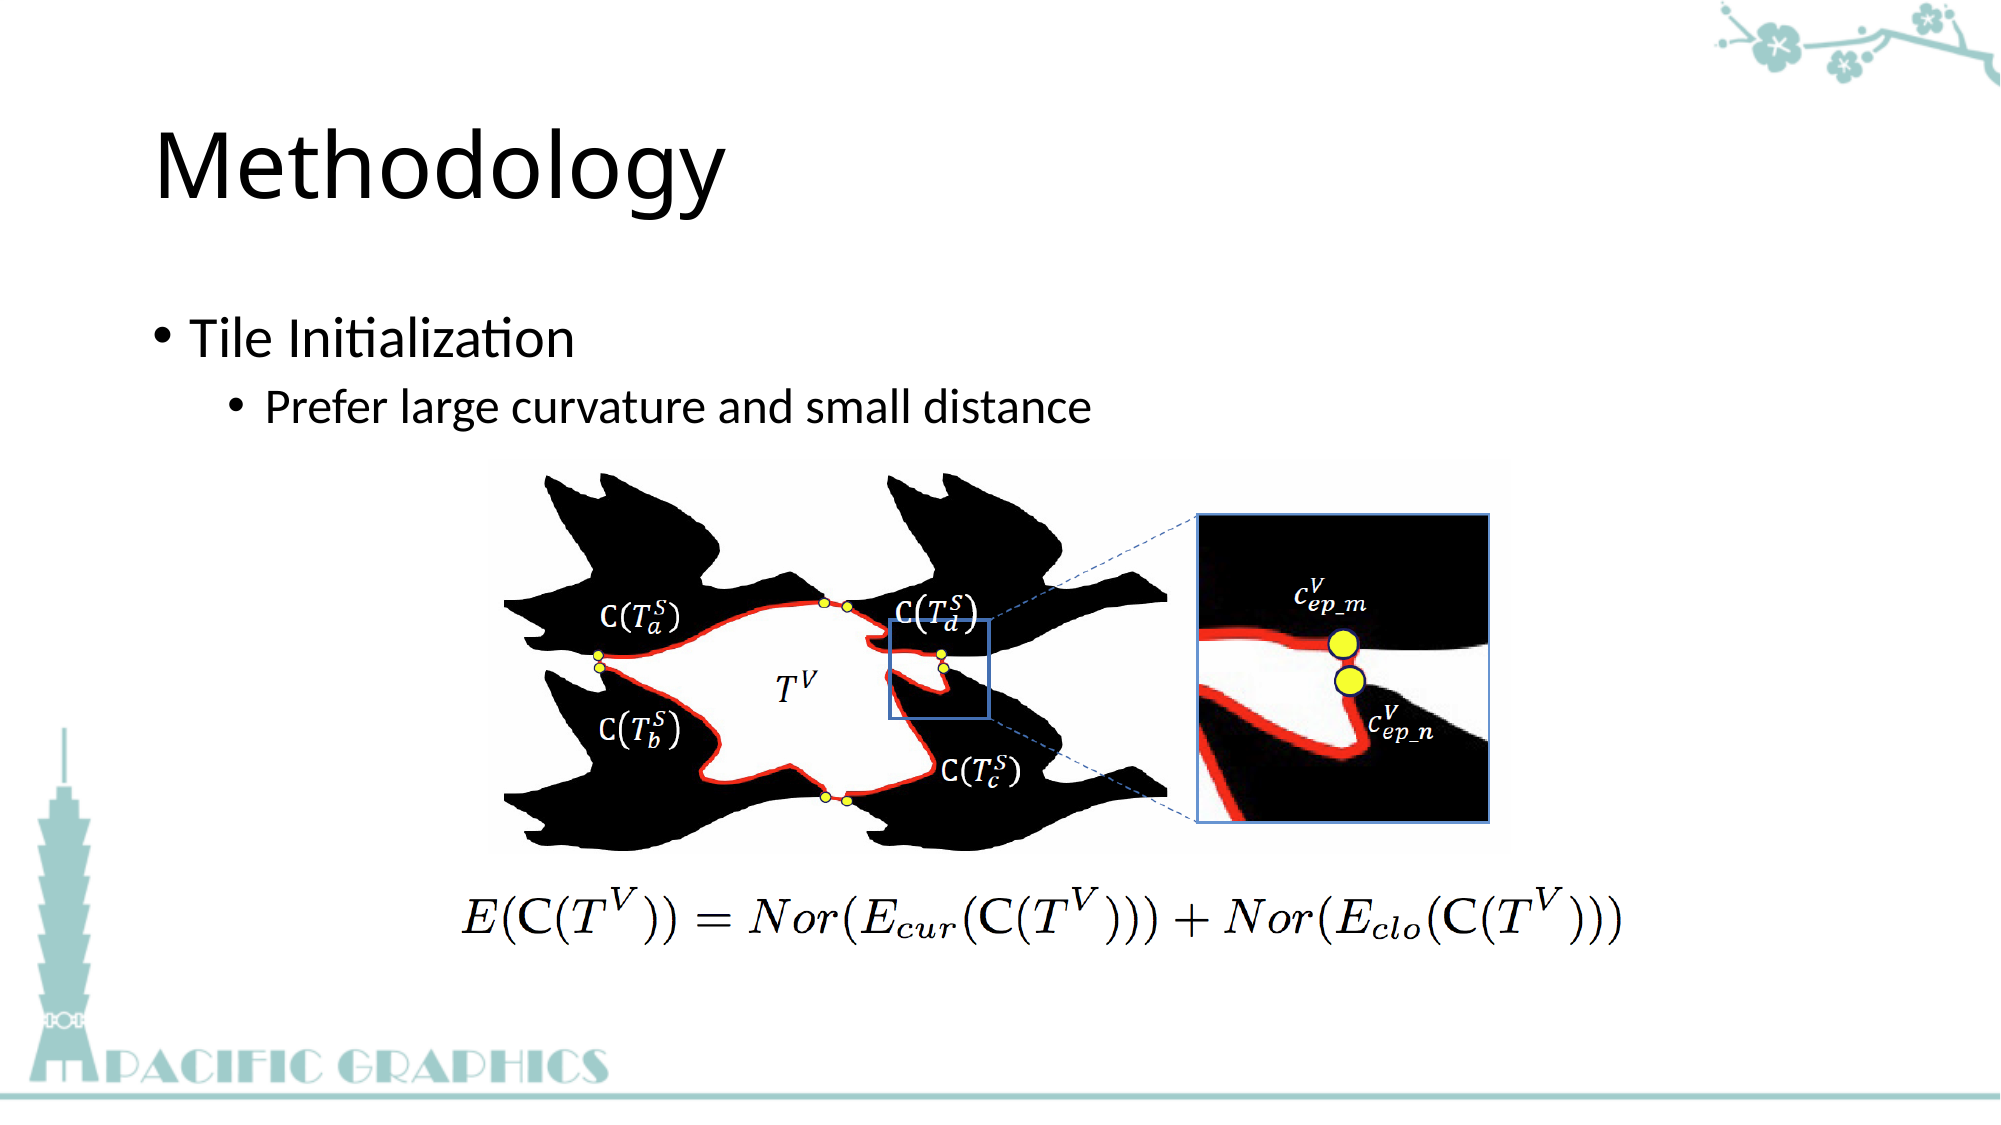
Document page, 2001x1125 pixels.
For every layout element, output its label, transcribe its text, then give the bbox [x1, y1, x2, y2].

title Methodology [137, 59, 1863, 278]
picture [488, 459, 1511, 854]
list Tile Initialization Prefer large curvature and small distance [137, 299, 1863, 1014]
picture [451, 875, 1628, 961]
